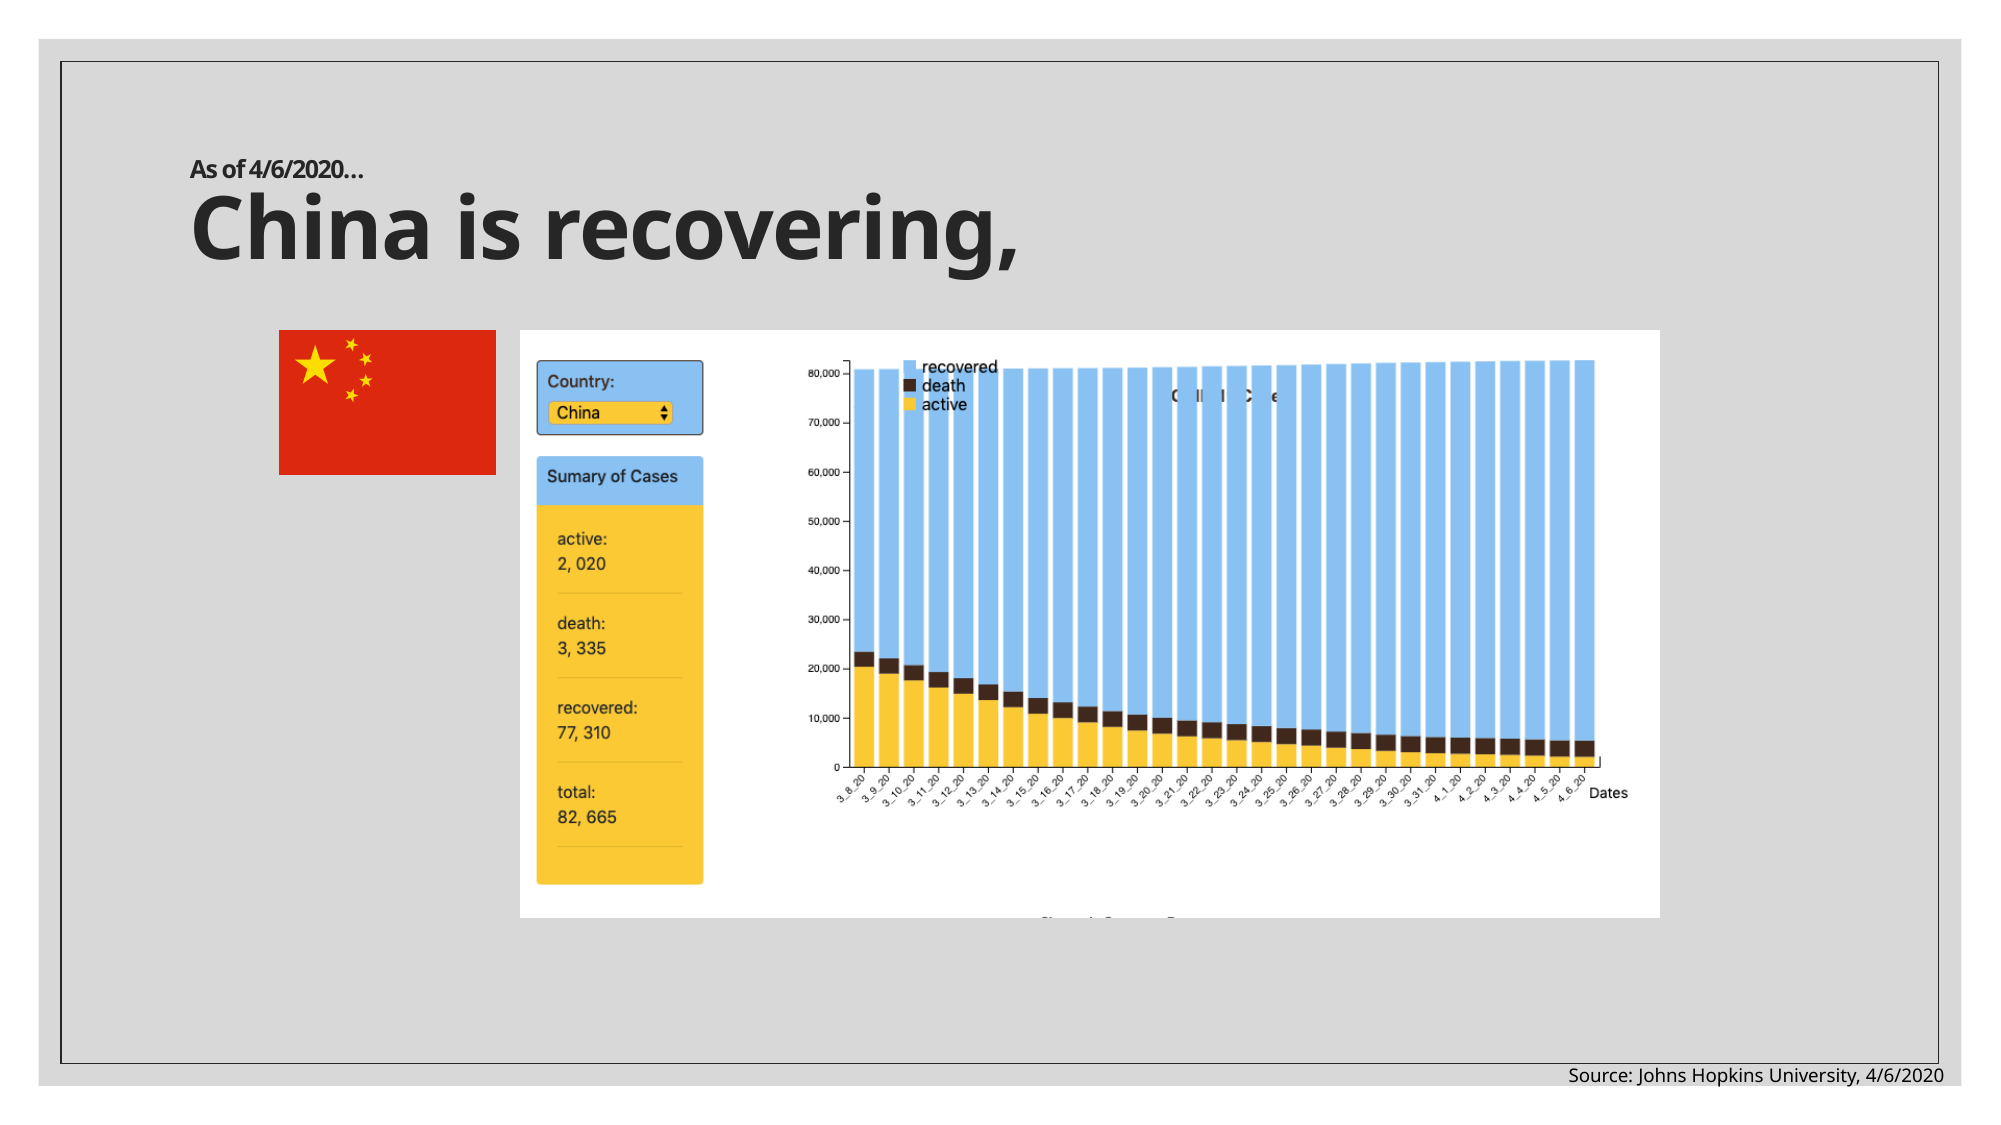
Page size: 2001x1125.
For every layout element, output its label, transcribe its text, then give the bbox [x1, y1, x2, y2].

picture [520, 330, 1660, 918]
picture [279, 330, 496, 475]
title As of 4/6/2020… China is recovering, [174, 105, 1825, 331]
text_box Source: Johns Hopkins University, 4/6/2020 [1553, 1056, 1959, 1094]
